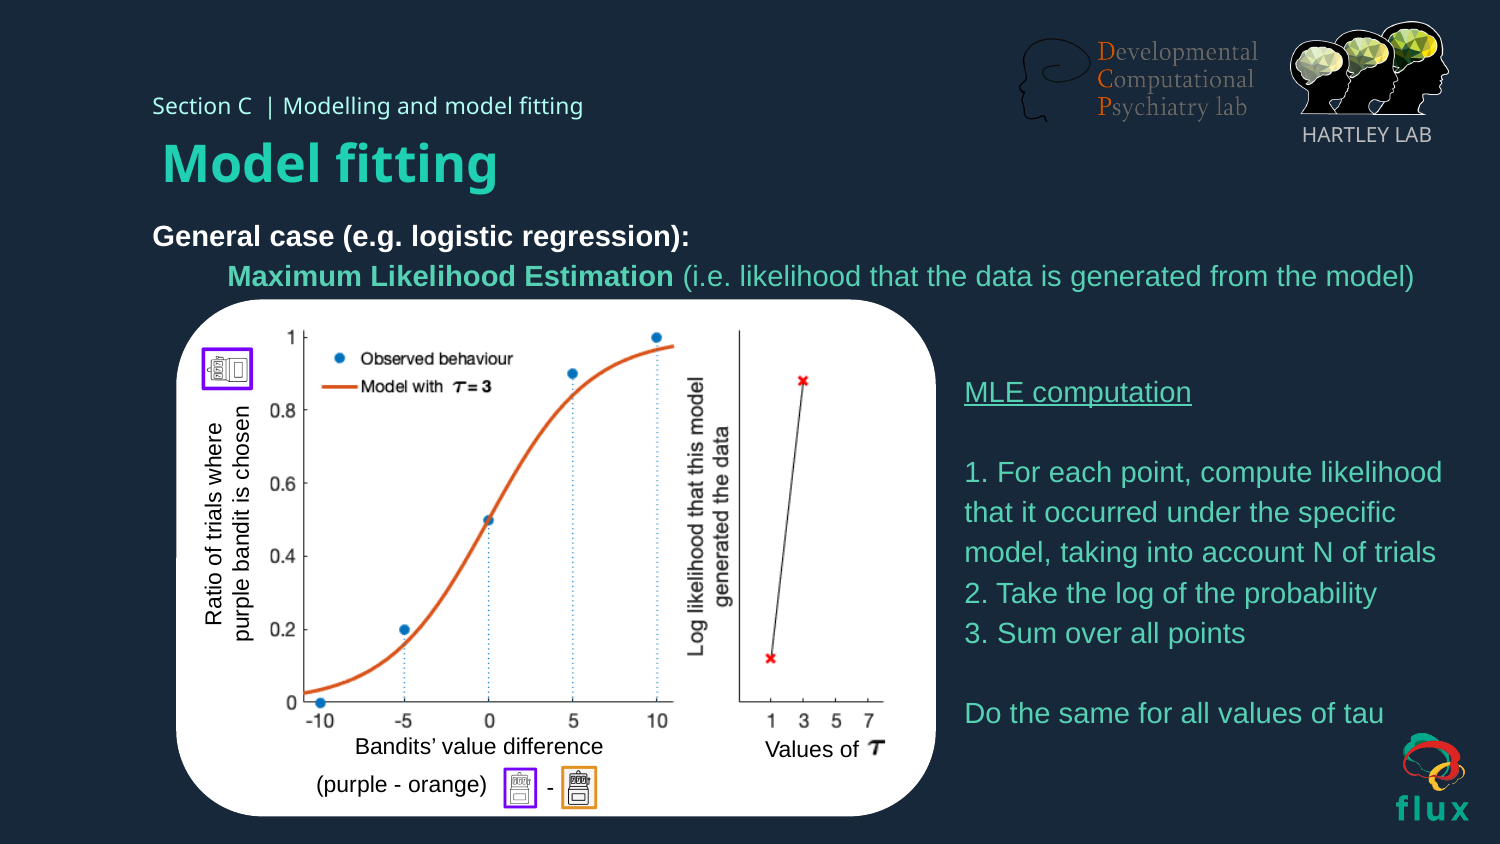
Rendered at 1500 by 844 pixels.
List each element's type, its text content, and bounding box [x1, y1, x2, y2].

picture [198, 339, 256, 399]
text_box Bandits’ value difference (purple - orange) [301, 742, 658, 844]
picture [1014, 38, 1244, 124]
text_box [176, 307, 936, 817]
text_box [1244, 20, 1490, 156]
text_box Model fitting [146, 115, 786, 197]
text_box General case (e.g. logistic regression): Maximum Likelihood Estimation (i.e. likelihood that the data is generated from the model) [137, 197, 1465, 307]
text_box Values of [749, 719, 914, 832]
picture [558, 762, 601, 813]
text_box Section C | Modelling and model fitting [137, 78, 1118, 134]
text_box MLE computation 1. For each point, compute likelihood that it occurred under the specific model, taking into account N of trials 2. Take the log of the probability 3. Sum over all points Do the same for all values of tau [926, 352, 1489, 719]
text_box Ratio of trials where purple bandit is chosen [183, 378, 265, 671]
picture [1390, 728, 1471, 823]
picture [498, 763, 542, 811]
picture [270, 314, 893, 779]
